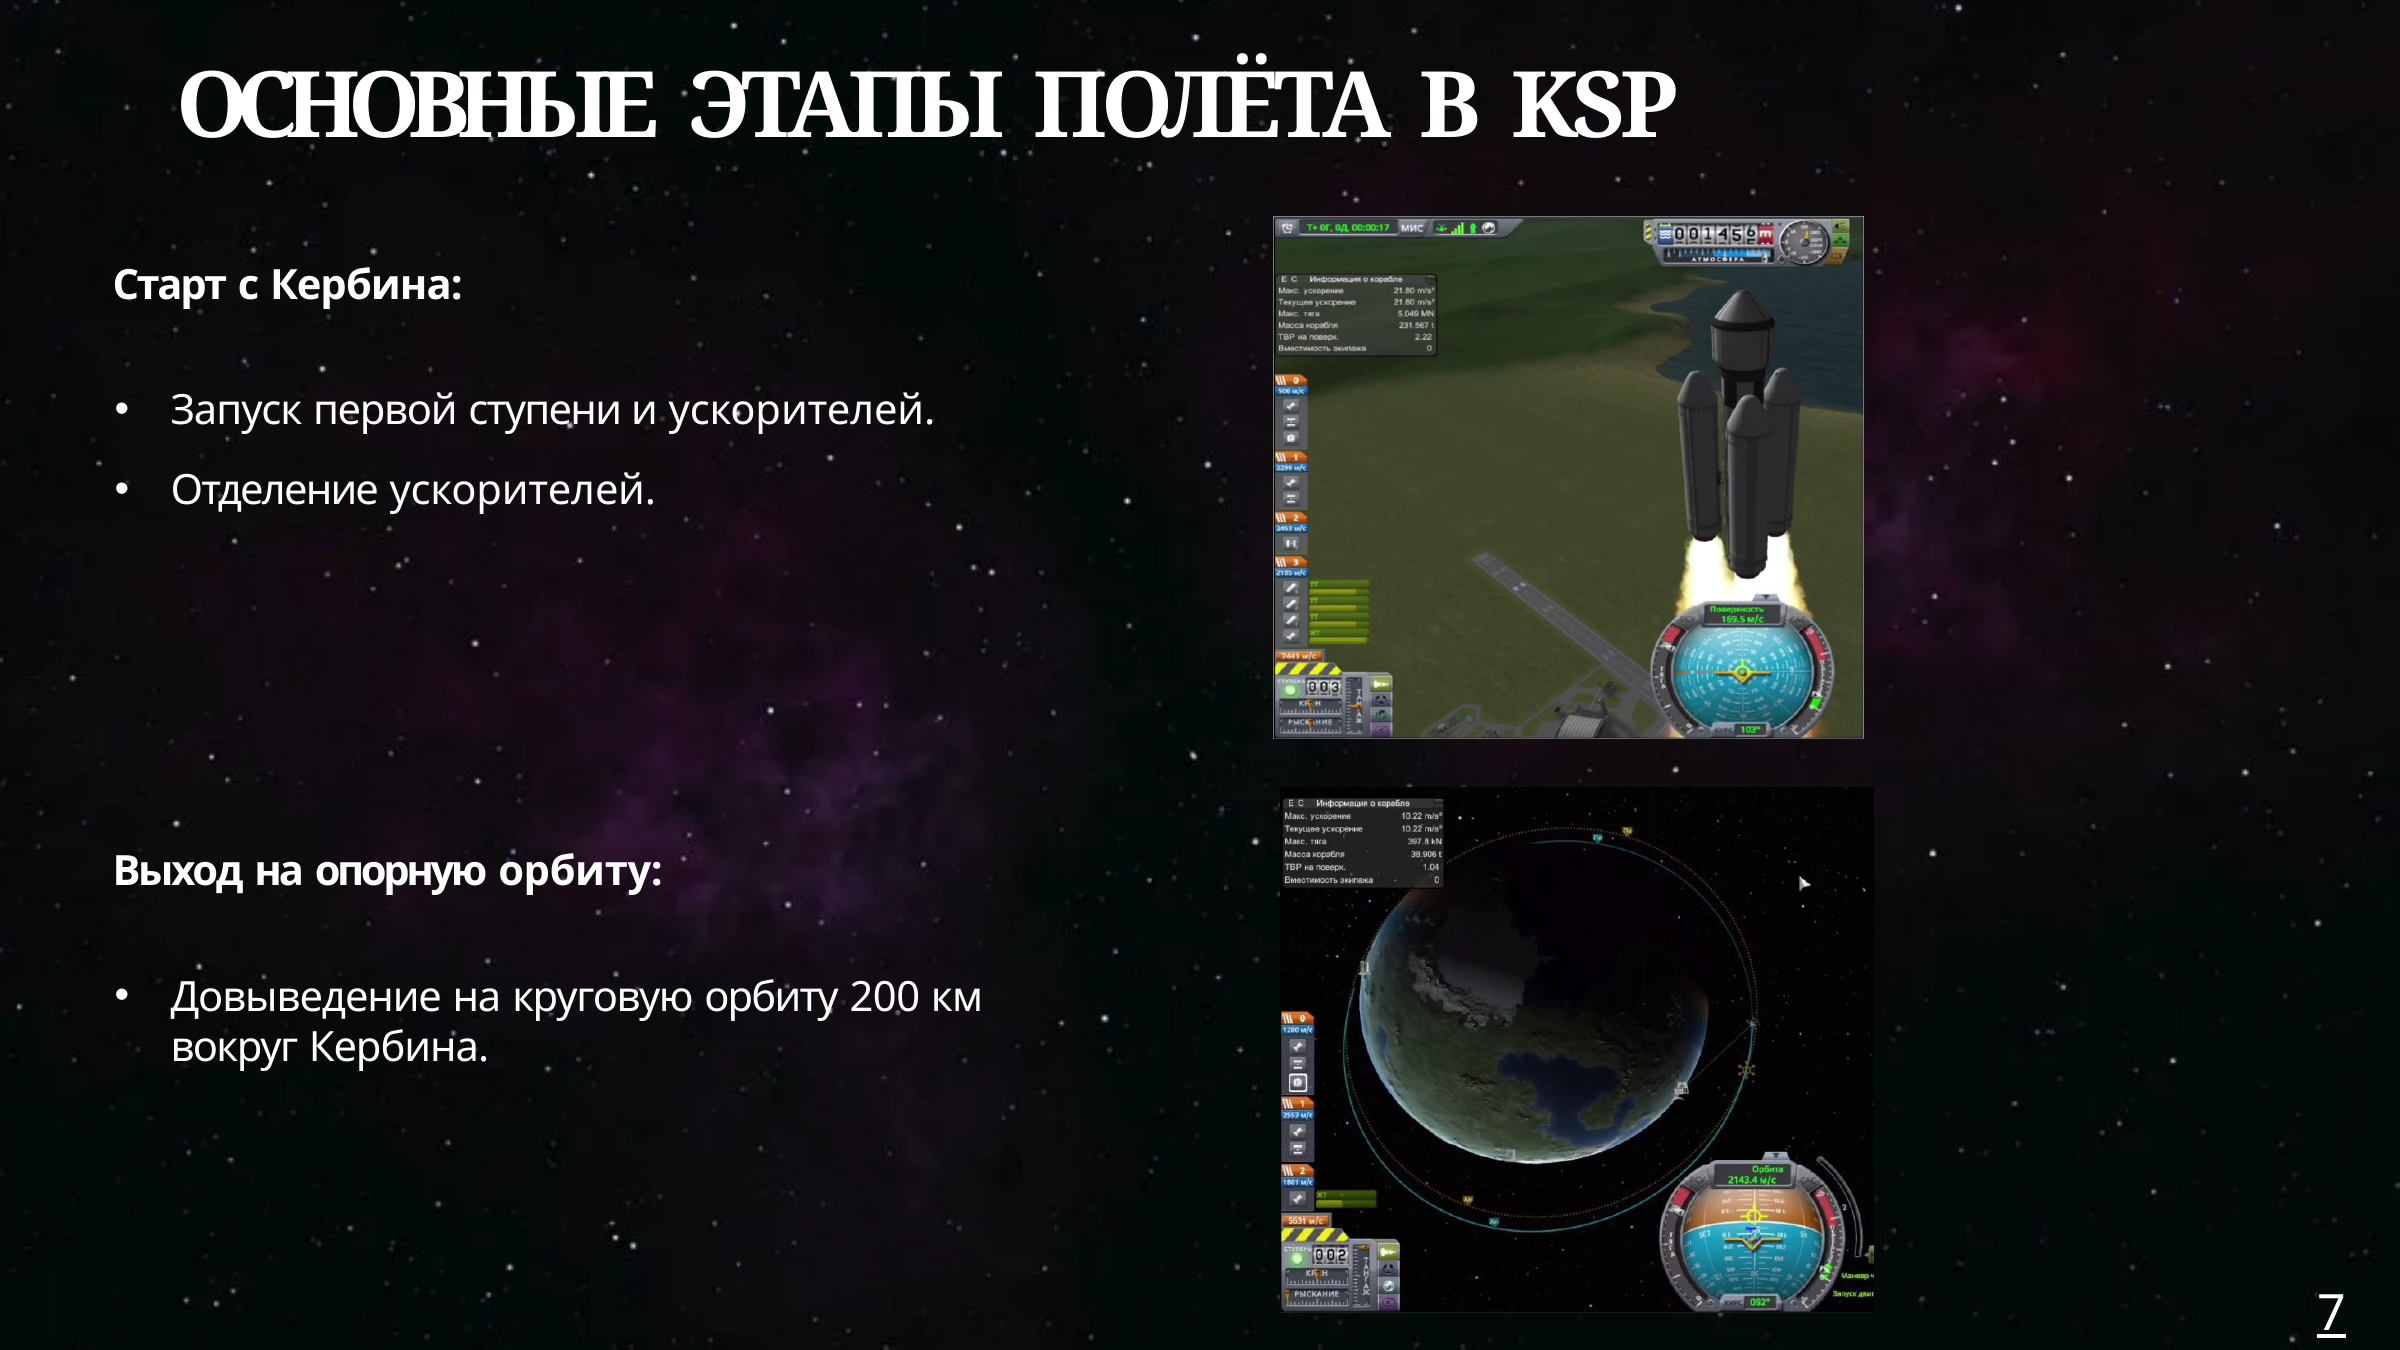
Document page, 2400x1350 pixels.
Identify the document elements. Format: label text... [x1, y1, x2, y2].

text_box 7 [2315, 1278, 2344, 1341]
picture [0, 0, 2400, 1350]
title ОСНОВНЫЕ ЭТАПЫ ПОЛЁТА В KSP [112, 0, 1741, 214]
list Старт с Кербина: Запуск первой ступени и ускорителей. Отделение ускорителей. Выход на опорную орбиту: Довыведение на круговую орбиту 200 км вокруг Кербина. [112, 254, 1058, 1131]
